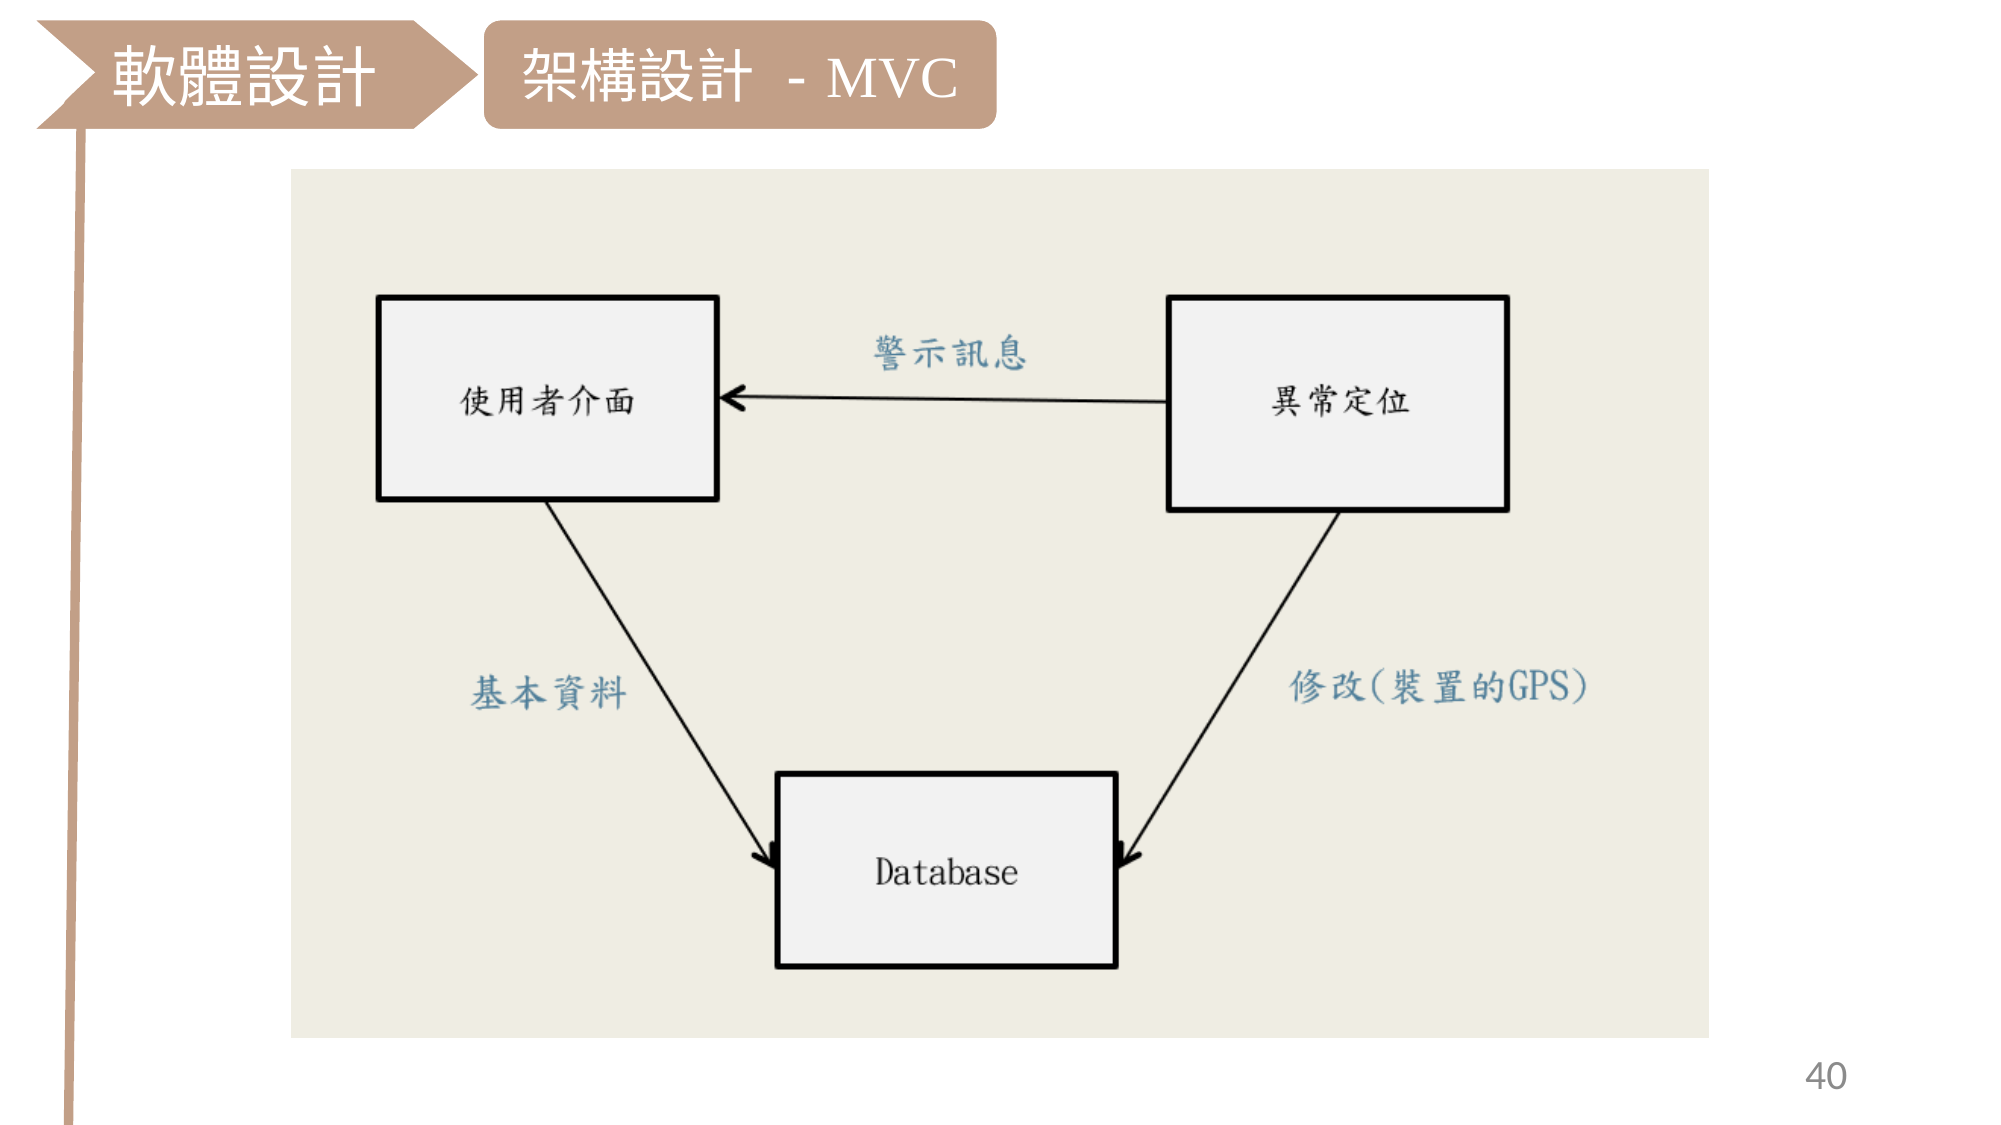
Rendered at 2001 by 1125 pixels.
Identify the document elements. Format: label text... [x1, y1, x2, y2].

slide_number 40 [1412, 1042, 1863, 1103]
text_box 架構設計 - MVC [481, 18, 999, 131]
picture [291, 169, 1709, 1038]
text_box [30, 18, 481, 131]
text_box 軟體設計 [96, 27, 416, 203]
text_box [68, 110, 82, 1125]
